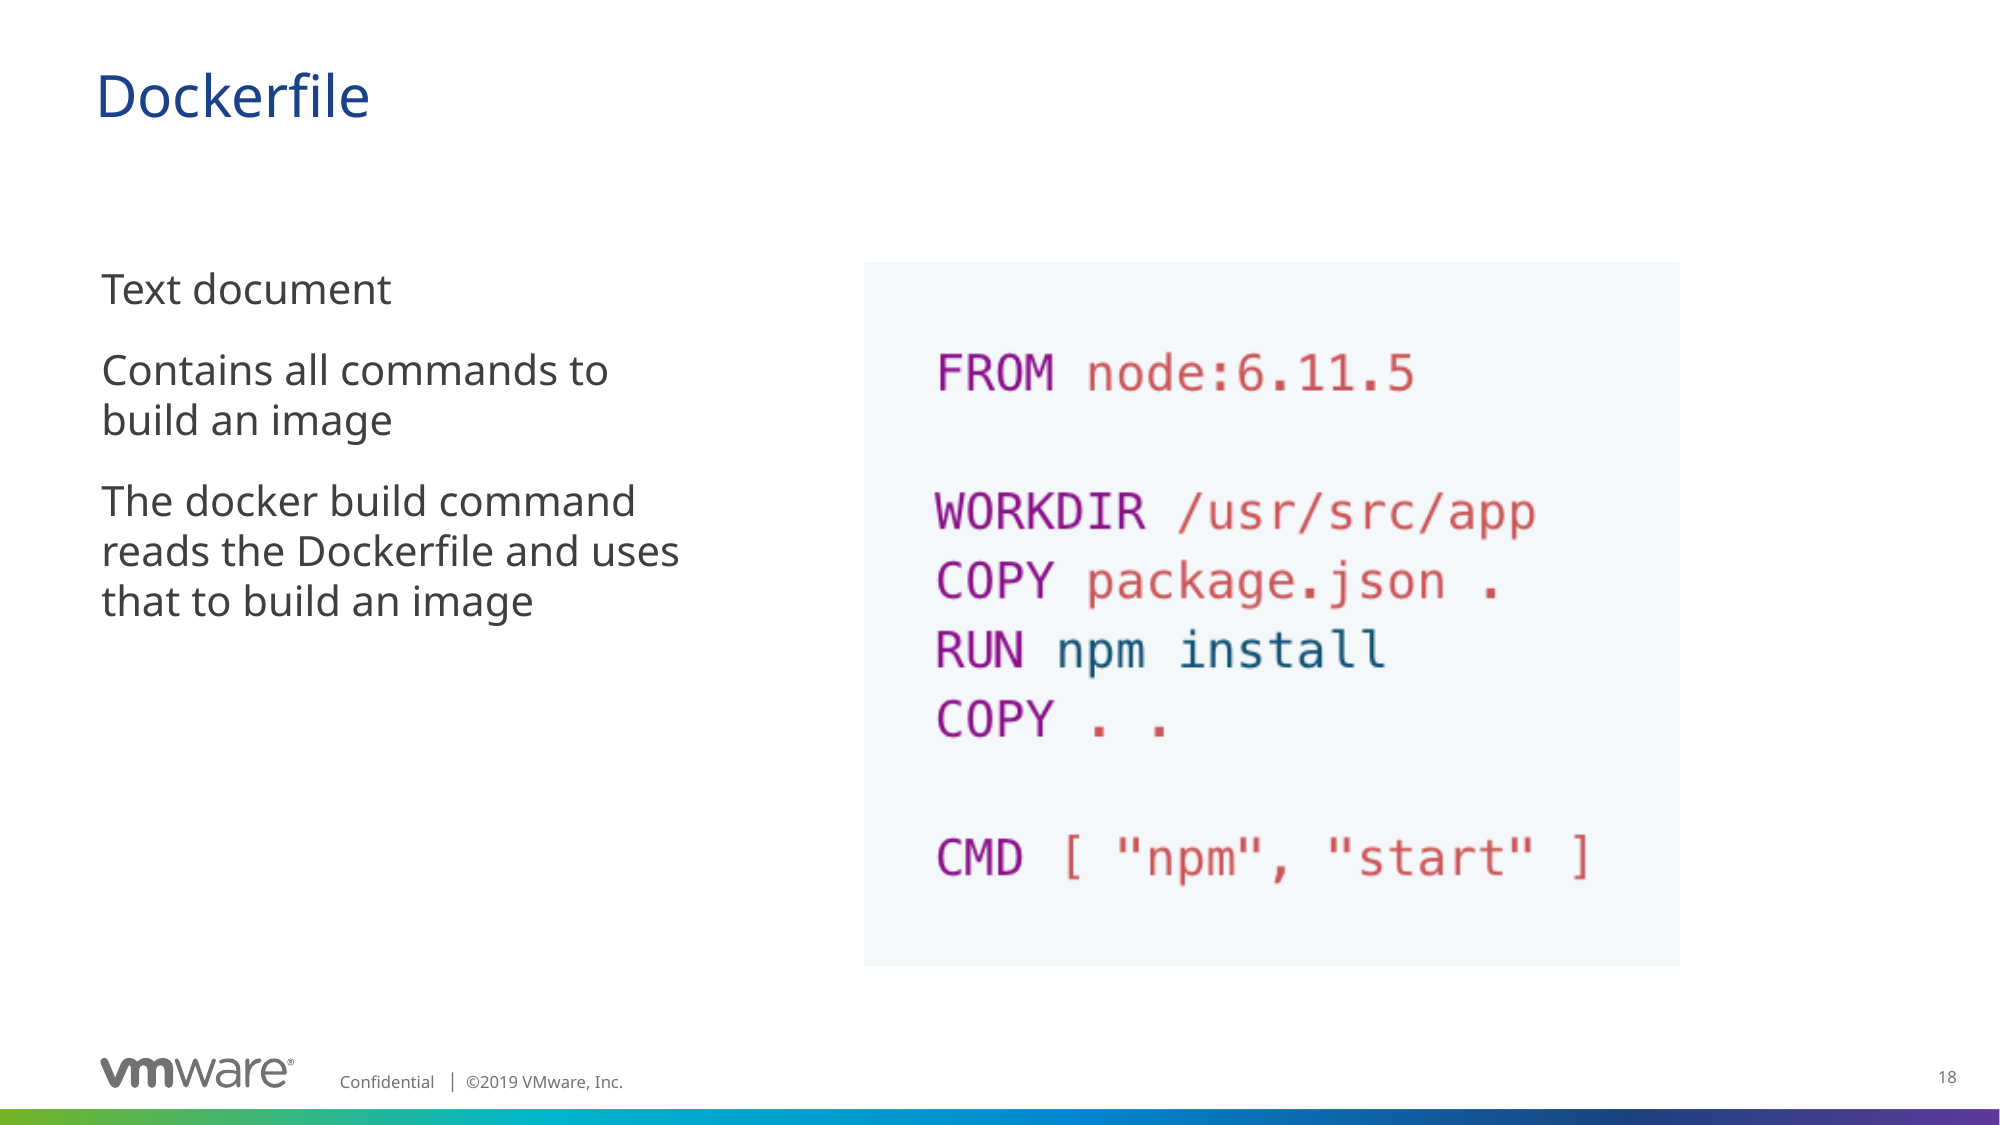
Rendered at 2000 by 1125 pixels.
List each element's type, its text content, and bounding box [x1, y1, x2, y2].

title Dockerfile [95, 67, 1900, 131]
picture [0, 1109, 719, 1125]
list Text document Contains all commands to build an image The docker build command reads the Dockerfile and uses that to build an image [101, 262, 716, 1013]
picture [1075, 1109, 2000, 1125]
picture [864, 262, 1680, 966]
